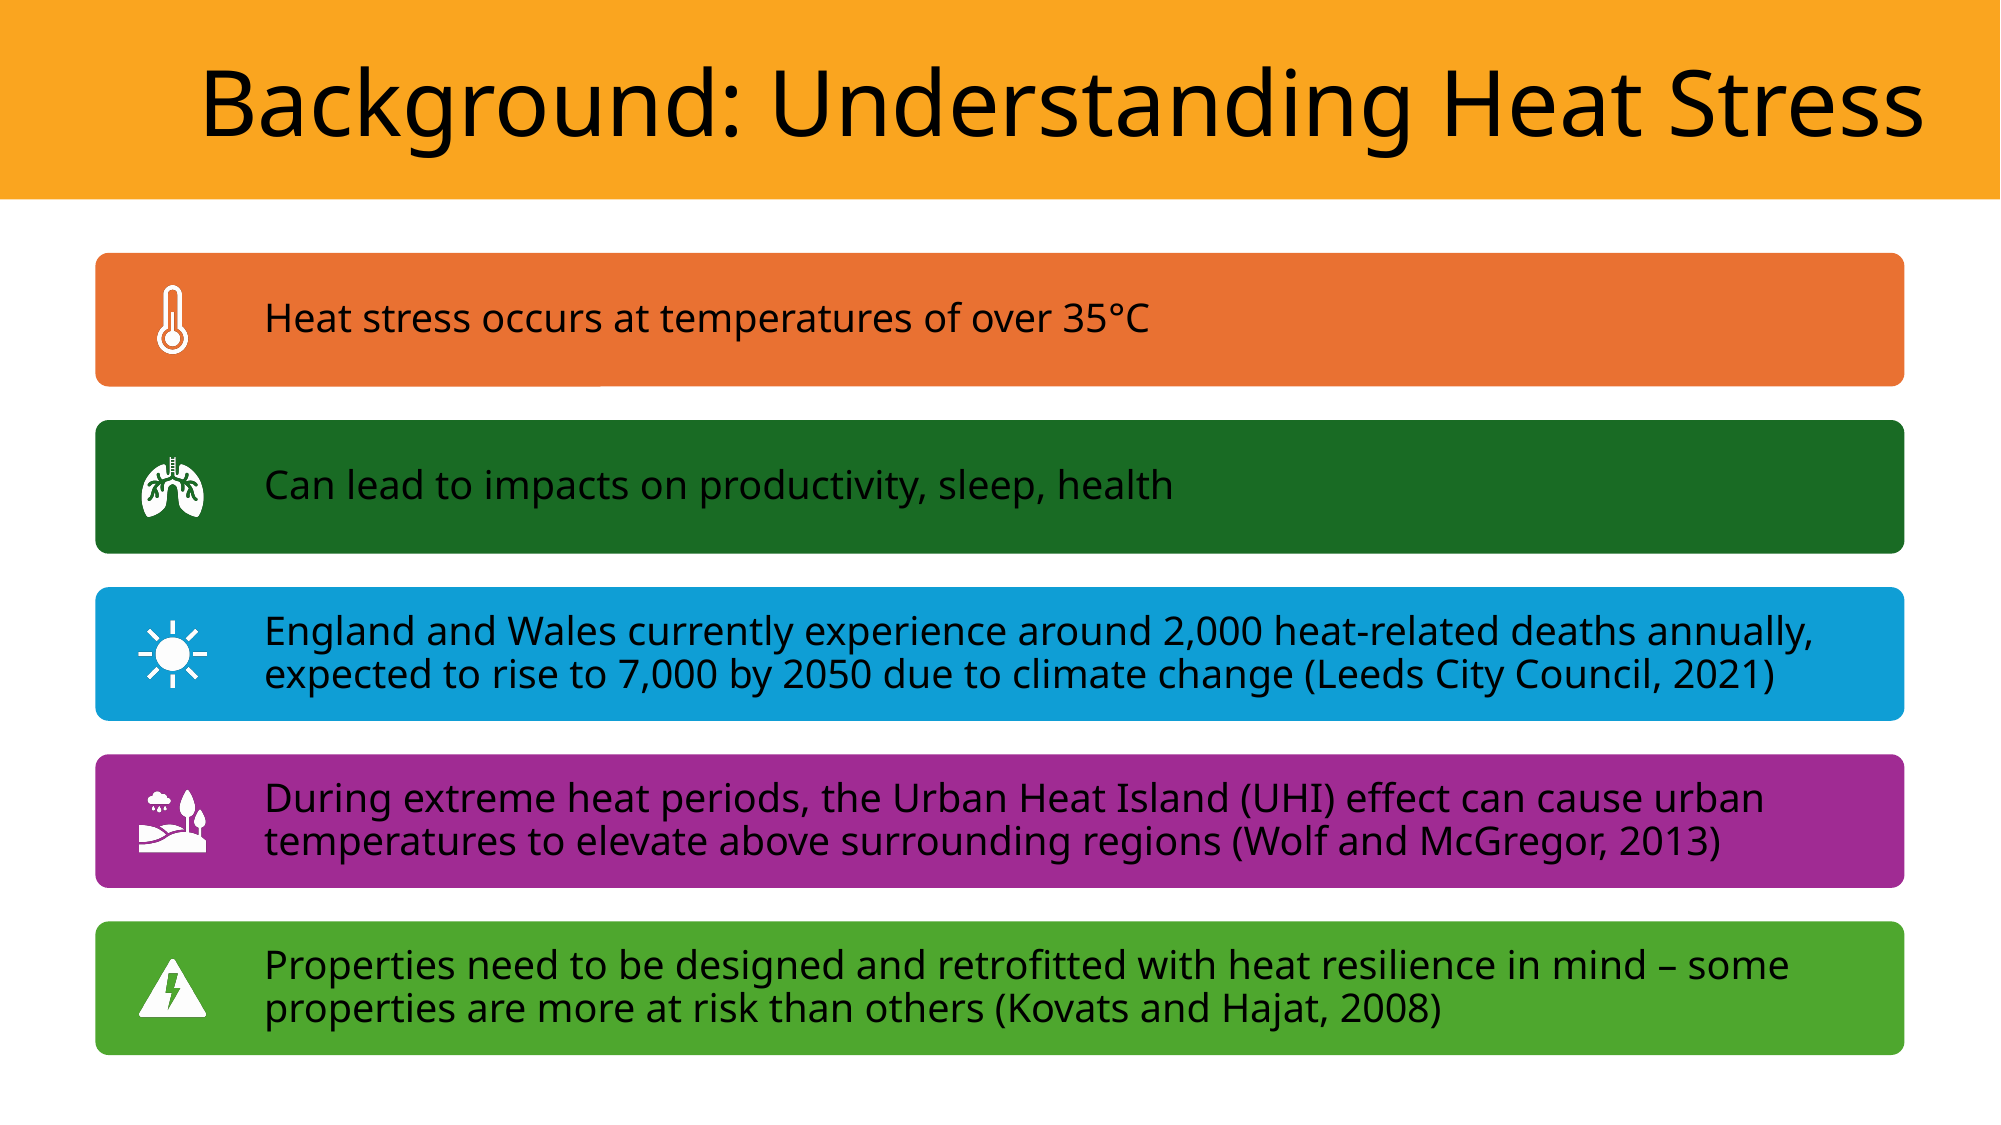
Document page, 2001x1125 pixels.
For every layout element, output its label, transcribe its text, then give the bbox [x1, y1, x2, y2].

text_box Background: Understanding Heat Stress [0, 0, 2000, 201]
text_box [94, 251, 1905, 1057]
